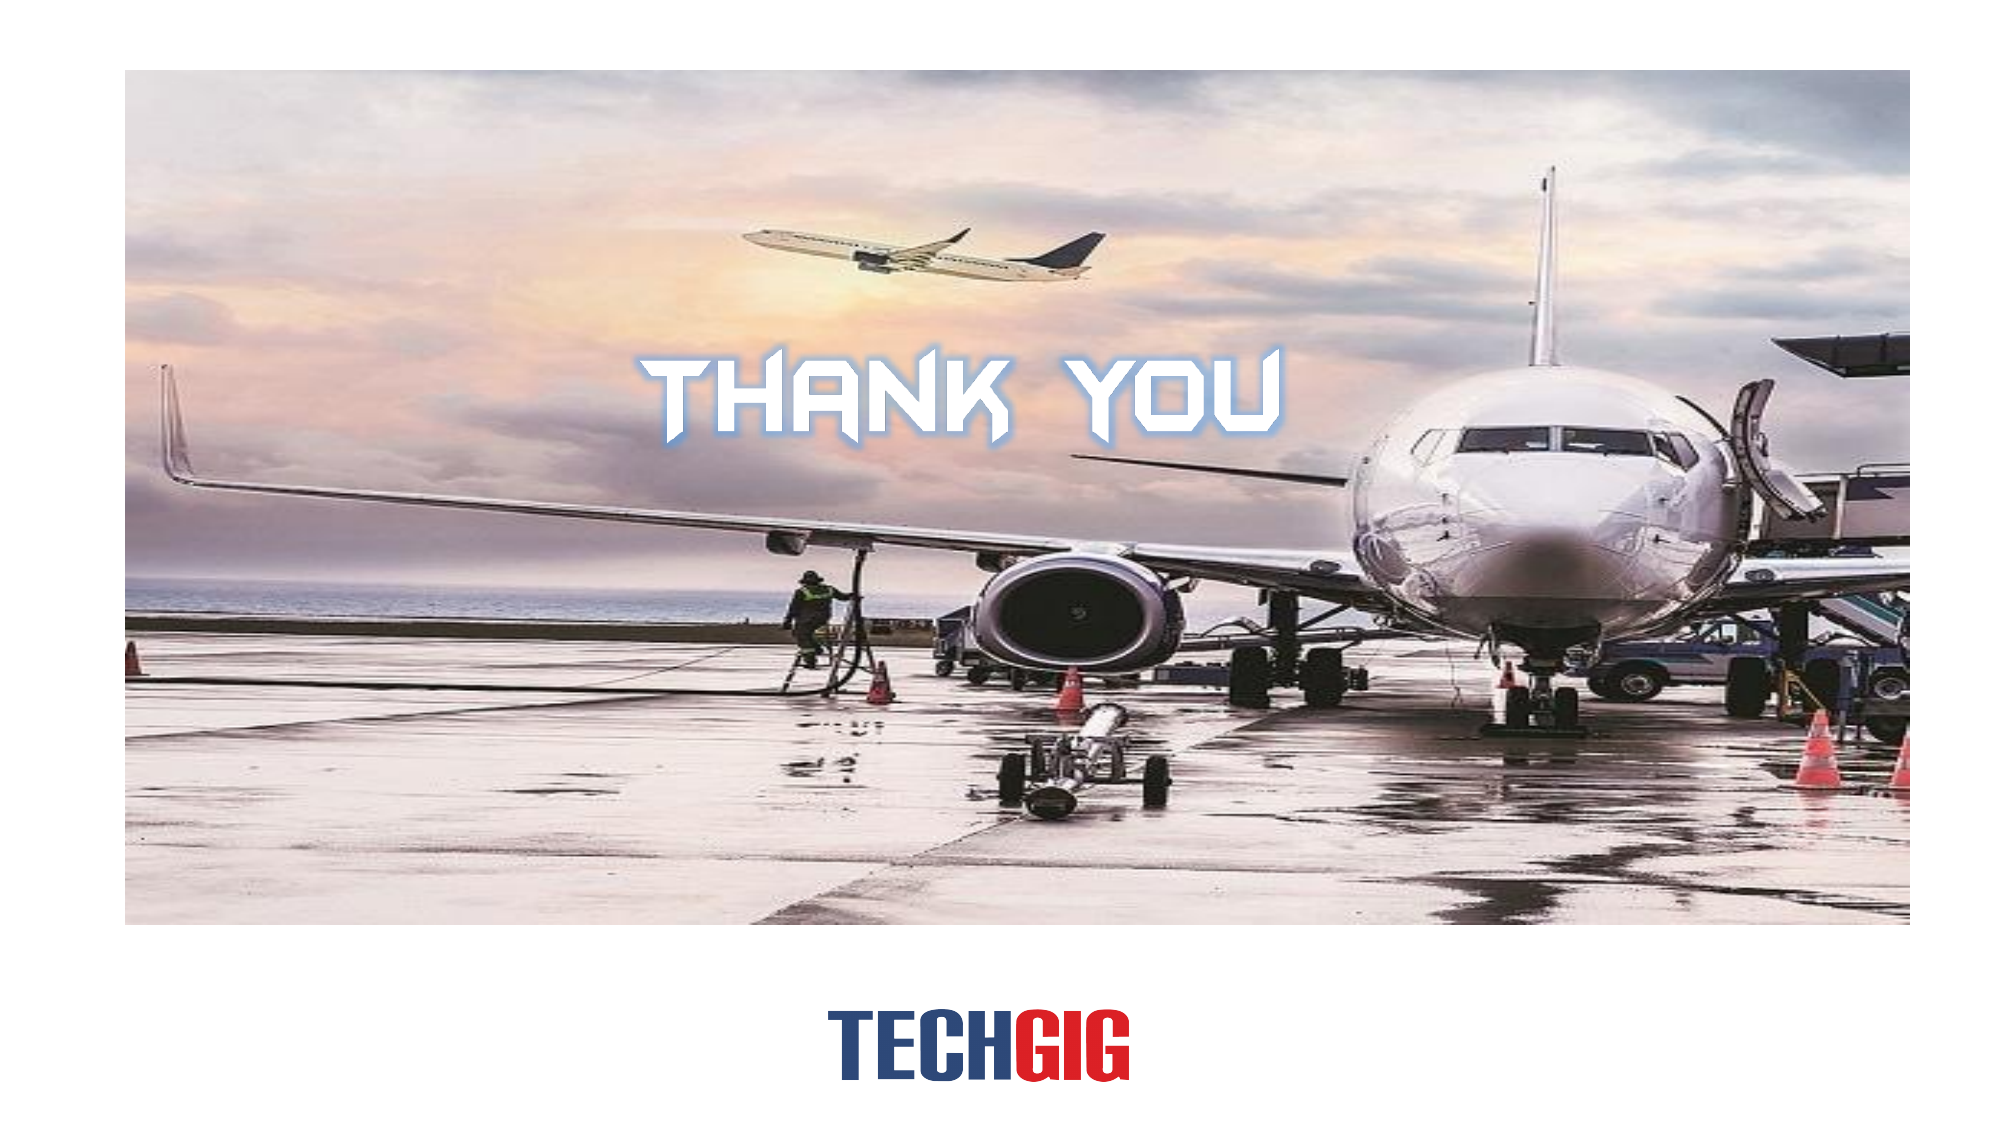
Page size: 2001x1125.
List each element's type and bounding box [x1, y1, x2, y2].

picture [125, 70, 1910, 925]
picture [828, 1009, 1129, 1082]
